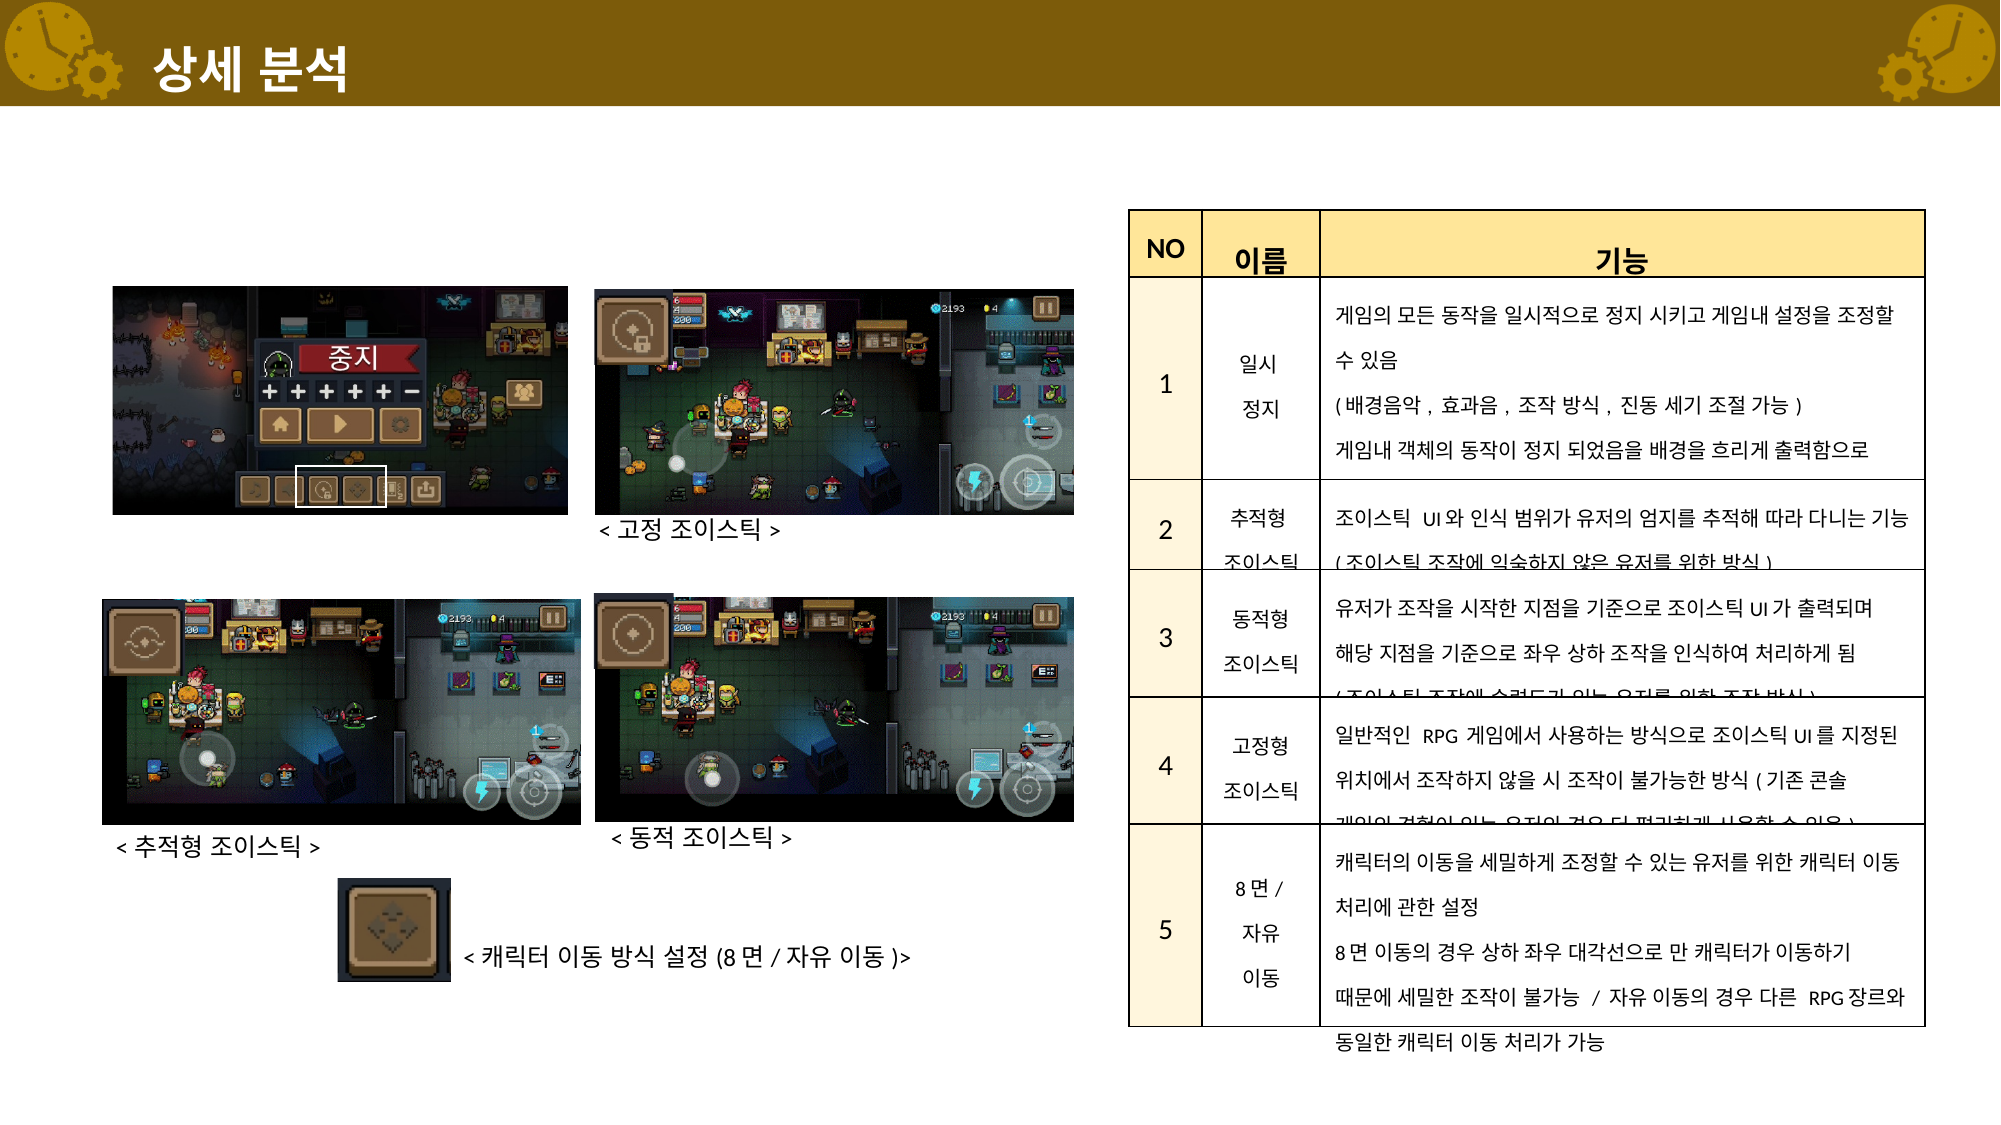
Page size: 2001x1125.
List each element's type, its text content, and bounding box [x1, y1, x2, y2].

picture [102, 599, 581, 825]
table_header 기능 [1321, 211, 1924, 276]
table_cell 조이스틱 UI와 인식 범위가 유저의 엄지를 추적해 따라 다니는 기능 (조이스틱 조작에 익숙하지 않은 유저를 위한 방식) [1321, 480, 1924, 569]
table_cell 일반적인 RPG 게임에서 사용하는 방식으로 조이스틱UI를 지정된 위치에서 조작하지 않을 시 조작이 불가능한 방식(기존 콘솔 게임의 경험이 있는 유저의 경우 더 편리하게 사용할 수 있음) [1321, 698, 1924, 823]
table_cell 1 [1130, 278, 1201, 479]
table_cell 게임의 모든 동작을 일시적으로 정지 시키고 게임내 설정을 조정할 수 있음 (배경음악, 효과음, 조작 방식, 진동 세기 조절 가능) 게임내 객체의 동작이 정지 되었음을 배경을 흐리게 출력함으로 유저에게 알려줌 [1321, 278, 1924, 479]
table_cell 4 [1130, 698, 1201, 823]
table_cell 캐릭터의 이동을 세밀하게 조정할 수 있는 유저를 위한 캐릭터 이동 처리에 관한 설정 8면 이동의 경우 상하 좌우 대각선으로 만 캐릭터가 이동하기 때문에 세밀한 조작이 불가능 / 자유 이동의 경우 다른 RPG장르와 동일한 캐릭터 이동 처리가 가능 [1321, 825, 1924, 1026]
table_header NO [1130, 211, 1201, 276]
text_box <고정 조이스틱> [584, 507, 796, 553]
table_cell 3 [1130, 570, 1201, 696]
table_cell 일시 정지 [1203, 278, 1319, 479]
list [112, 286, 568, 515]
table_cell 추적형 조이스틱 [1203, 480, 1319, 569]
title 상세 분석 [137, 14, 1863, 93]
table_cell 5 [1130, 825, 1201, 1026]
picture [593, 593, 1074, 822]
table_cell 동적형 조이스틱 [1203, 570, 1319, 696]
table_cell 2 [1130, 480, 1201, 569]
text_box <동적 조이스틱> [596, 822, 808, 860]
table_header 이름 [1203, 211, 1319, 276]
table_cell 고정형 조이스틱 [1203, 698, 1319, 823]
picture [337, 878, 451, 982]
table_cell 8면/자유 이동 [1203, 825, 1319, 1026]
text_box <캐릭터 이동 방식 설정(8면/자유 이동)> [451, 933, 927, 979]
picture [594, 289, 1074, 515]
text_box <추적형 조이스틱> [101, 824, 336, 870]
table_cell 유저가 조작을 시작한 지점을 기준으로 조이스틱UI가 출력되며 해당 지점을 기준으로 좌우 상하 조작을 인식하여 처리하게 됨 (조이스틱 조작에 숙련도가 있는 유저를 위한 조작 방식) [1321, 570, 1924, 696]
